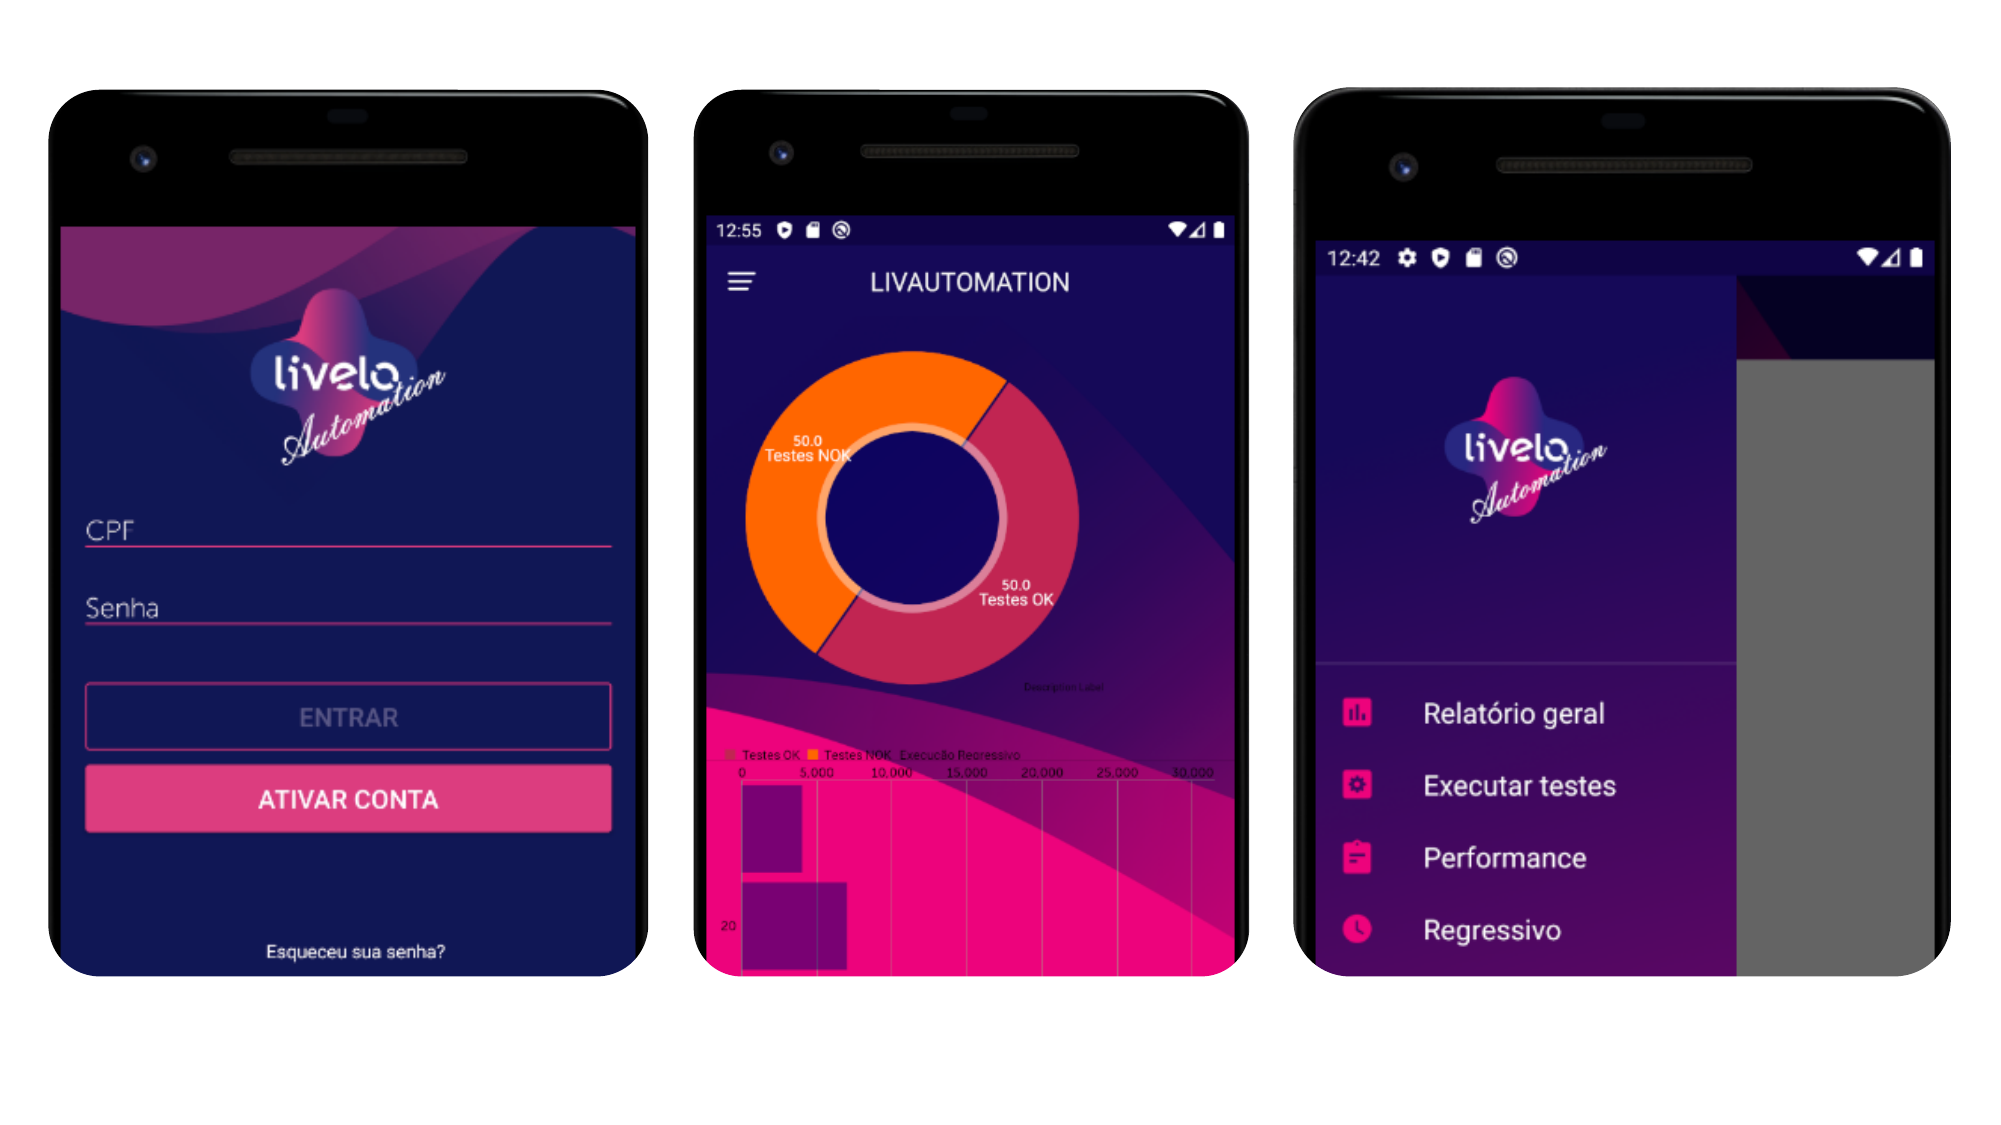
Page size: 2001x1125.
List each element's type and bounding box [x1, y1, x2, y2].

picture [1293, 87, 1951, 977]
picture [693, 89, 1250, 977]
picture [48, 89, 649, 977]
